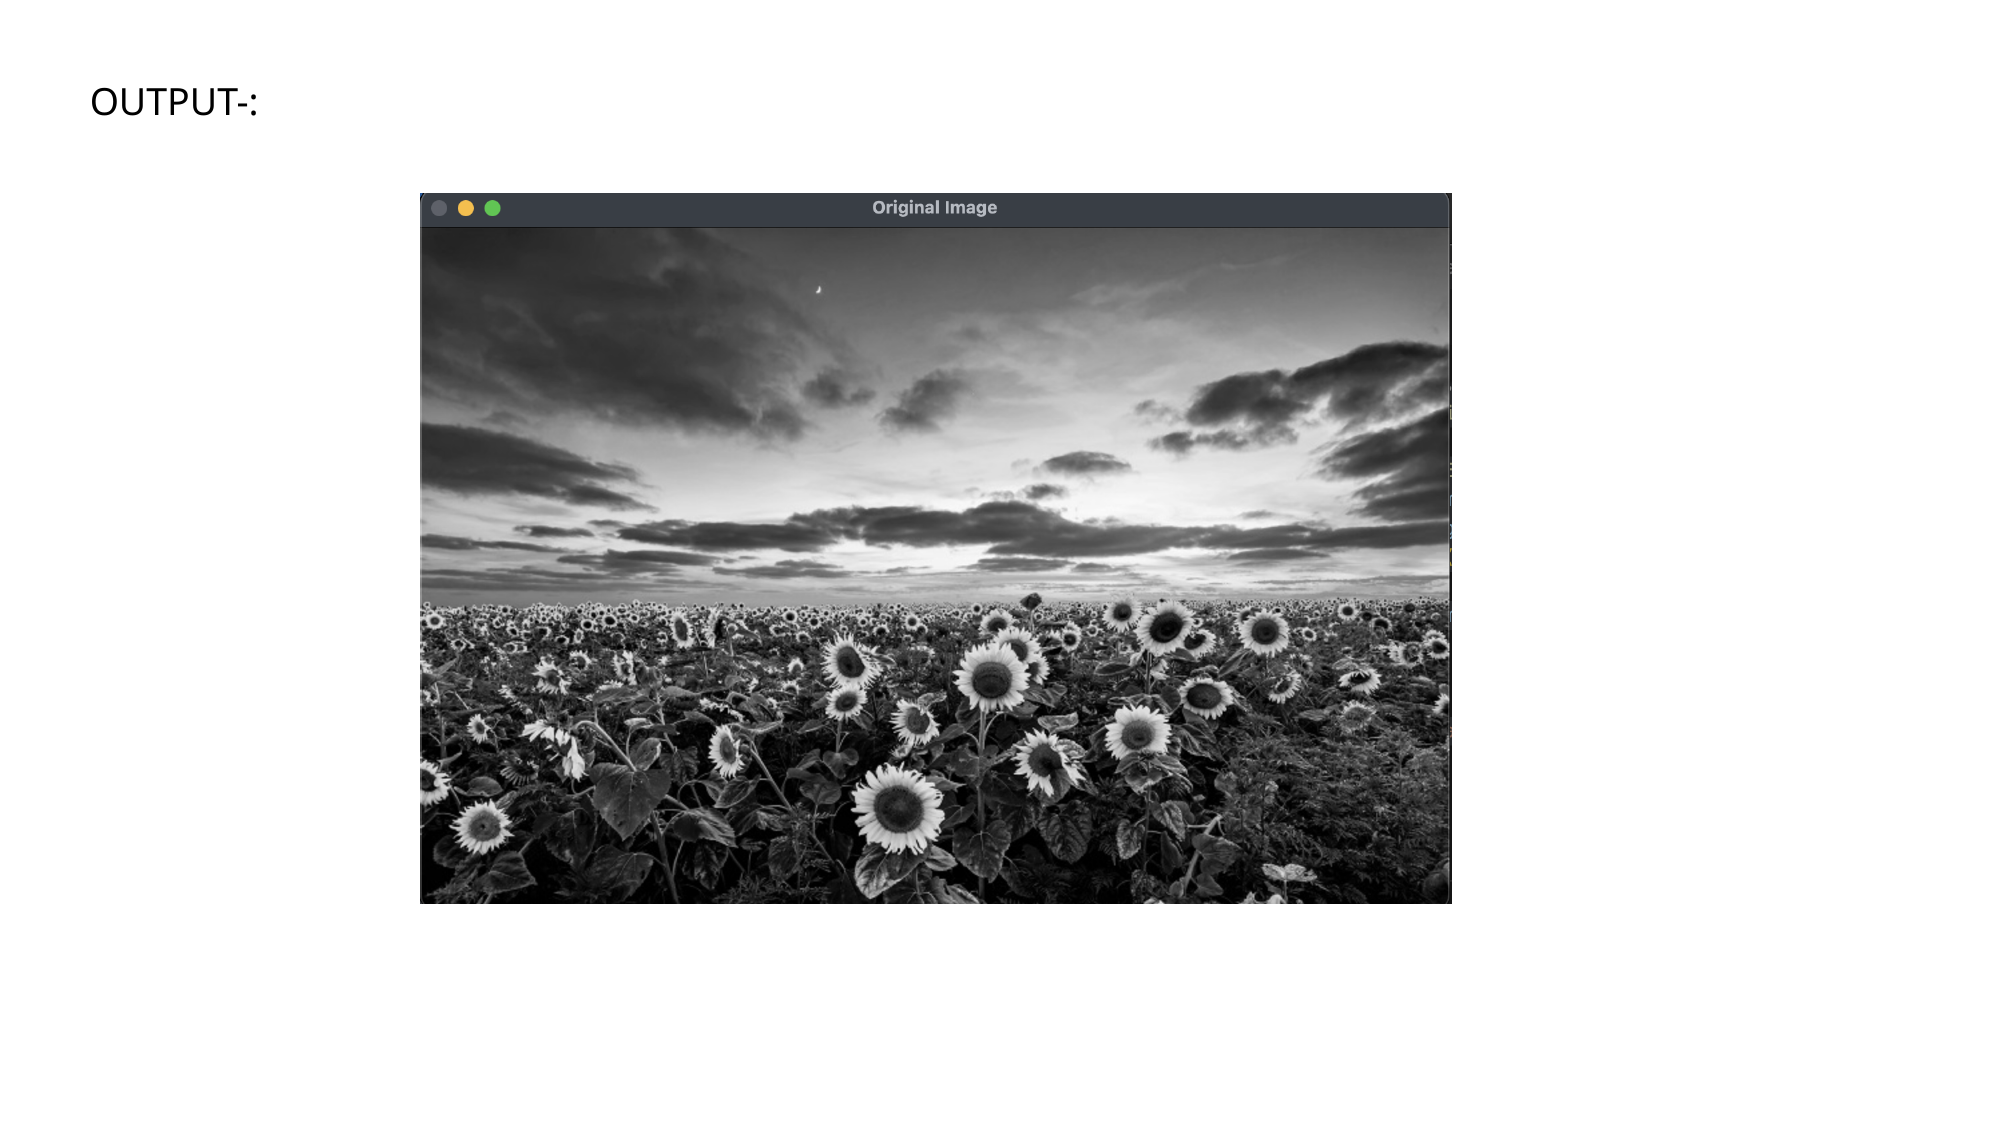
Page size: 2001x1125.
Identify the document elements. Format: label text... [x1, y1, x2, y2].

text_box OUTPUT-: [74, 70, 612, 131]
picture [419, 193, 1452, 904]
